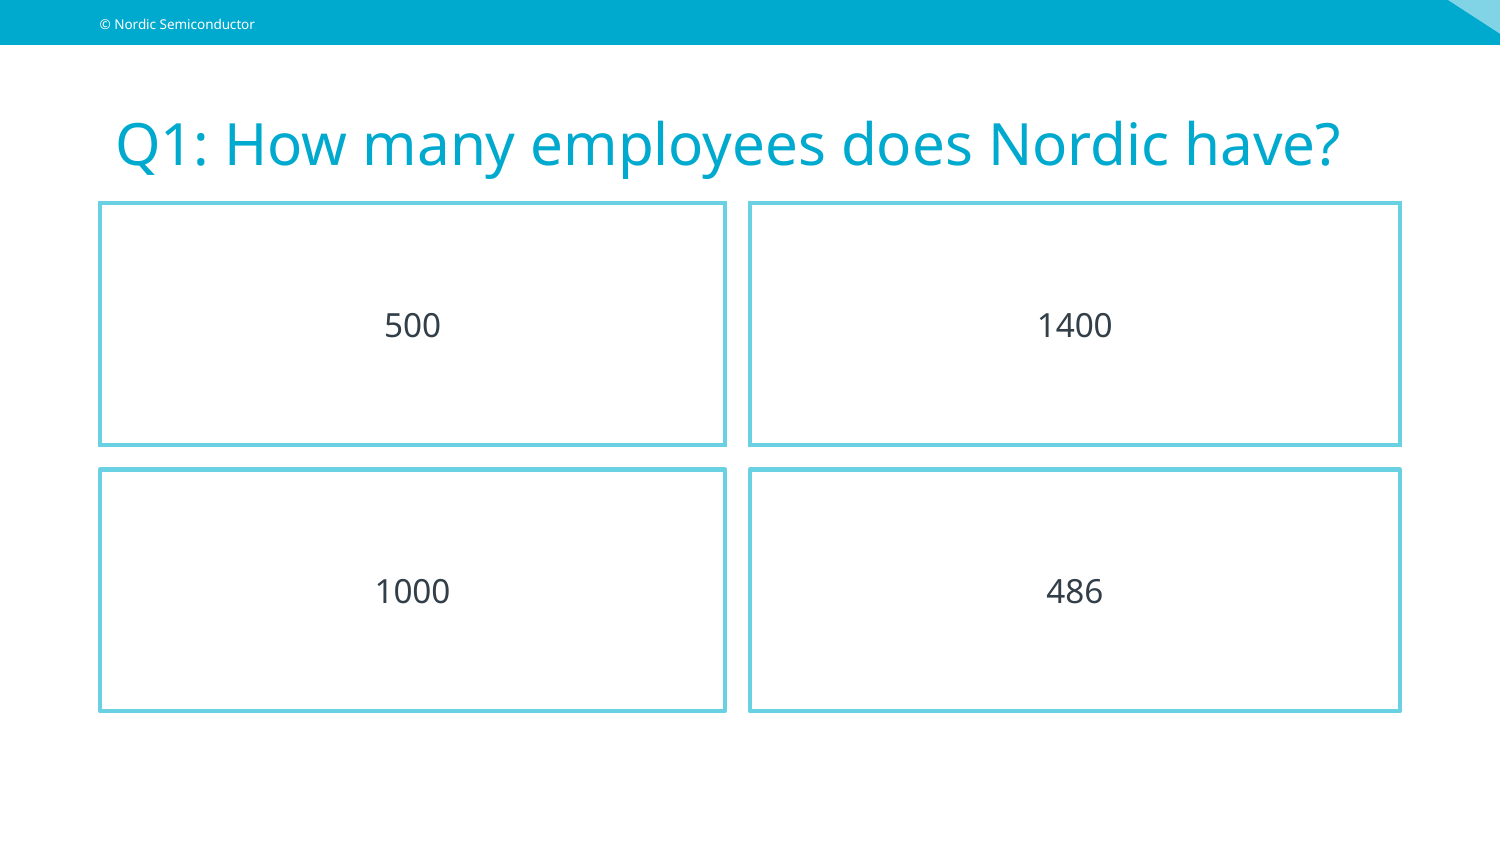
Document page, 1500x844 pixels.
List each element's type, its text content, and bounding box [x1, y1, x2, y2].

title Q1: How many employees does Nordic have? [100, 96, 1400, 181]
list 1400 [748, 201, 1402, 447]
list 500 [98, 201, 727, 447]
text_box 486 [748, 467, 1402, 713]
text_box 1000 [98, 467, 727, 713]
